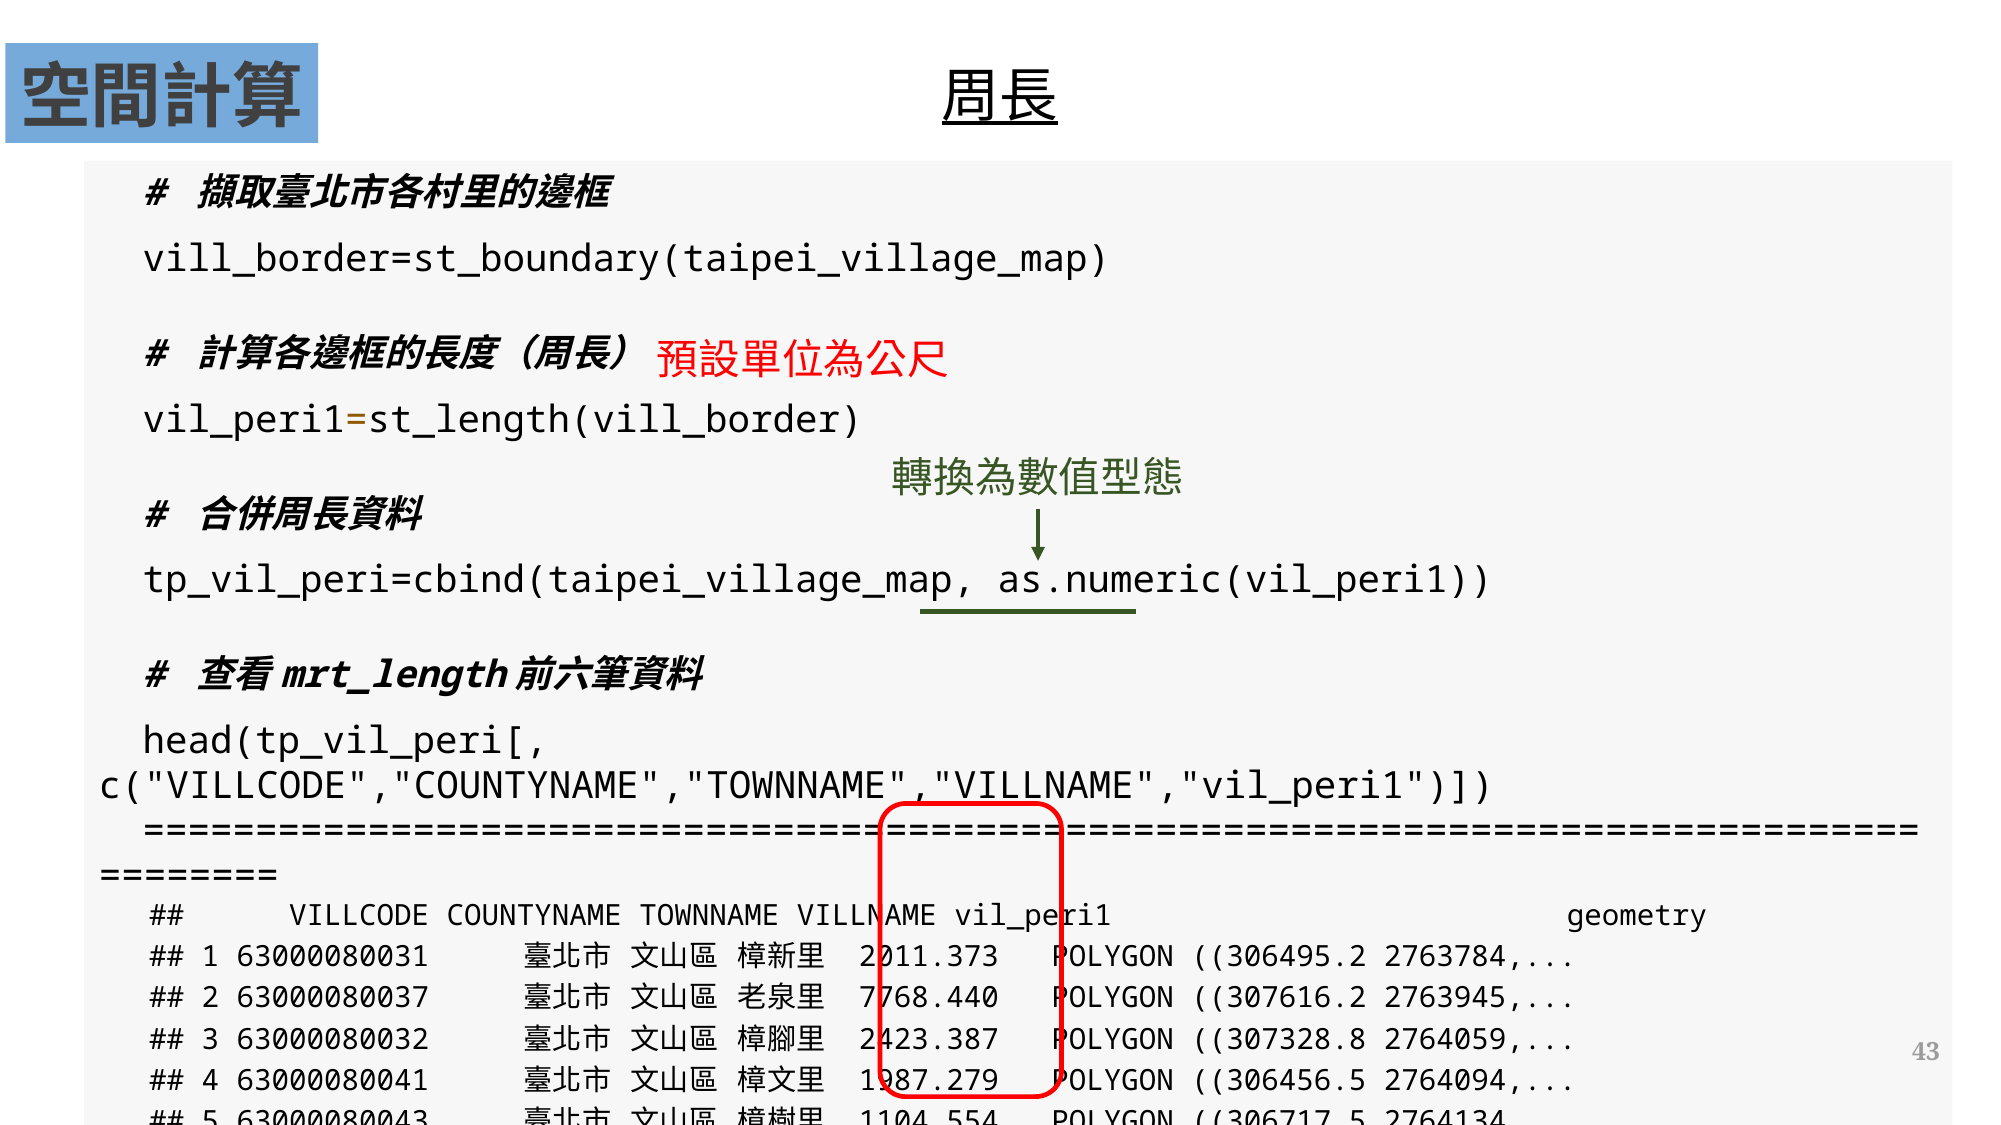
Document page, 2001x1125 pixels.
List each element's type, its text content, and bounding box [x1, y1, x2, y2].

text_box 周長 [910, 50, 1090, 136]
text_box 轉換為數值型態 [877, 443, 1200, 509]
text_box 預設單位為公尺 [642, 325, 965, 391]
slide_number 43 [1505, 1022, 1955, 1083]
text_box # 擷取臺北市各村里的邊框 vill_border=st_boundary(taipei_village_map) # 計算各邊框的長度（周長） vil_peri1=st_length(vill_border) # 合併周長資料 tp_vil_peri=cbind(taipei_village_map, as.numeric(vil_peri1)) # 查看mrt_length前六筆資料 head(tp_vil_peri[, c("VILLCODE","COUNTYNAME","TOWNNAME","VILLNAME","vil_peri1")]) ======================================================================================= ## VILLCODE COUNTYNAME TOWNNAME VILLNAME vil_peri1 geometry ## 1 63000080031 臺北市 文山區 樟新里 2011.373 POLYGON ((306495.2 2763784,... ## 2 63000080037 臺北市 文山區 老泉里 7768.440 POLYGON ((307616.2 2763945,... ## 3 63000080032 臺北市 文山區 樟腳里 2423.387 POLYGON ((307328.8 2764059,... ## 4 63000080041 臺北市 文山區 樟文里 1987.279 POLYGON ((306456.5 2764094,... ## 5 63000080043 臺北市 文山區 樟樹里 1104.554 POLYGON ((306717.5 2764134,... ## 6 63000080029 臺北市 文山區 順興里 1838.895 POLYGON ((307256.3 2764251,... [84, 160, 1953, 1125]
text_box [878, 802, 1063, 1098]
text_box 空間計算 [5, 43, 319, 143]
